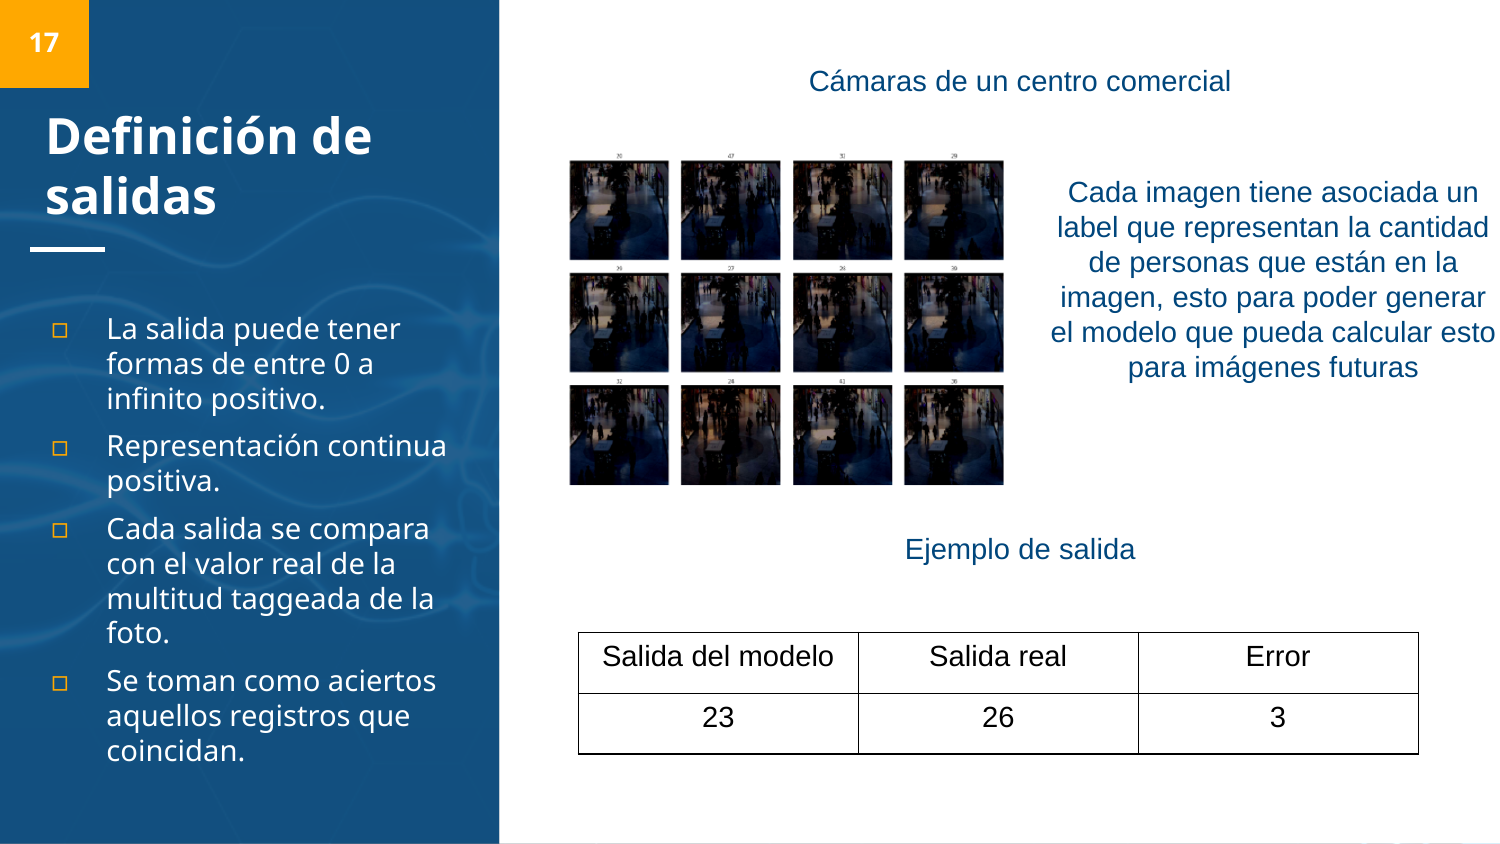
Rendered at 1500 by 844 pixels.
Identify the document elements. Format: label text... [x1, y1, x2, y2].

picture [557, 149, 1009, 486]
text_box La salida puede tener formas de entre 0 a infinito positivo. Representación continua positiva. Cada salida se compara con el valor real de la multitud taggeada de la foto. Se toman como aciertos aquellos registros que coincidan. [16, 295, 464, 702]
text_box Cámaras de un centro comercial [755, 46, 1286, 103]
text_box Ejemplo de salida [755, 515, 1286, 572]
text_box Cada imagen tiene asociada un label que representan la cantidad de personas que están en la imagen, esto para poder generar el modelo que pueda calcular esto para imágenes futuras [1032, 158, 1500, 484]
slide_number 17 [0, 0, 89, 88]
table_header Error [1139, 633, 1418, 693]
table_cell 26 [859, 694, 1138, 753]
table_cell 23 [579, 694, 858, 753]
title Definición de salidas [30, 129, 478, 240]
table_header Salida real [859, 633, 1138, 693]
table_cell 3 [1139, 694, 1418, 753]
table_header Salida del modelo [579, 633, 858, 693]
